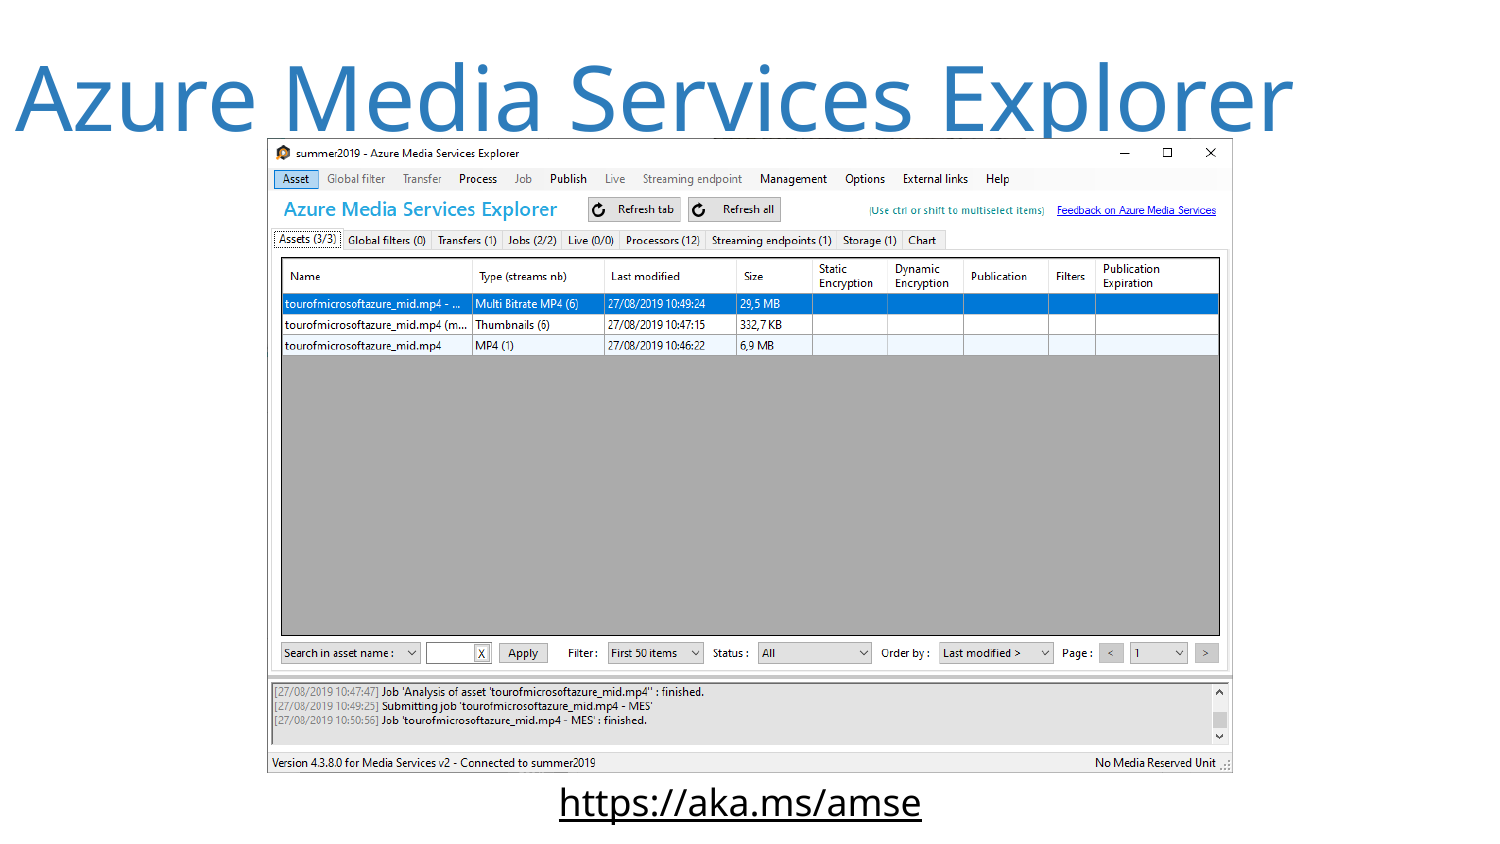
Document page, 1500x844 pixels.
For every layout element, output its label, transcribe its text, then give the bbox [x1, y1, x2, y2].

title Azure Media Services Explorer [0, 44, 1500, 159]
text_box https://aka.ms/amse [0, 771, 1500, 837]
picture [267, 138, 1233, 773]
